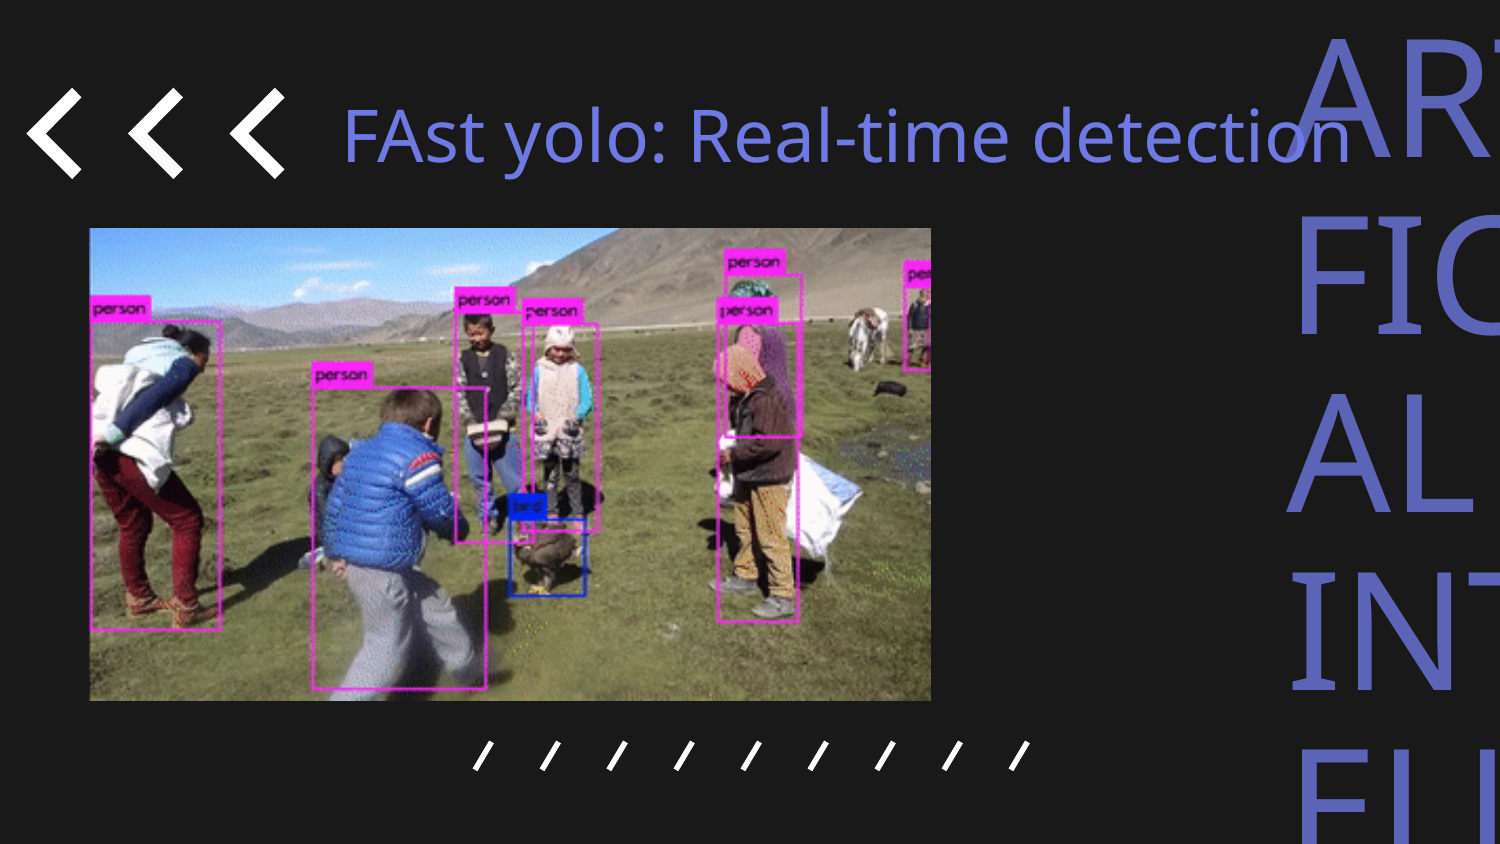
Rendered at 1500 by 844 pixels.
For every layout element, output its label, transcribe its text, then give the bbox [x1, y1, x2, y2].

picture [88, 228, 931, 701]
title FAst yolo: Real-time detection [326, 86, 1500, 181]
